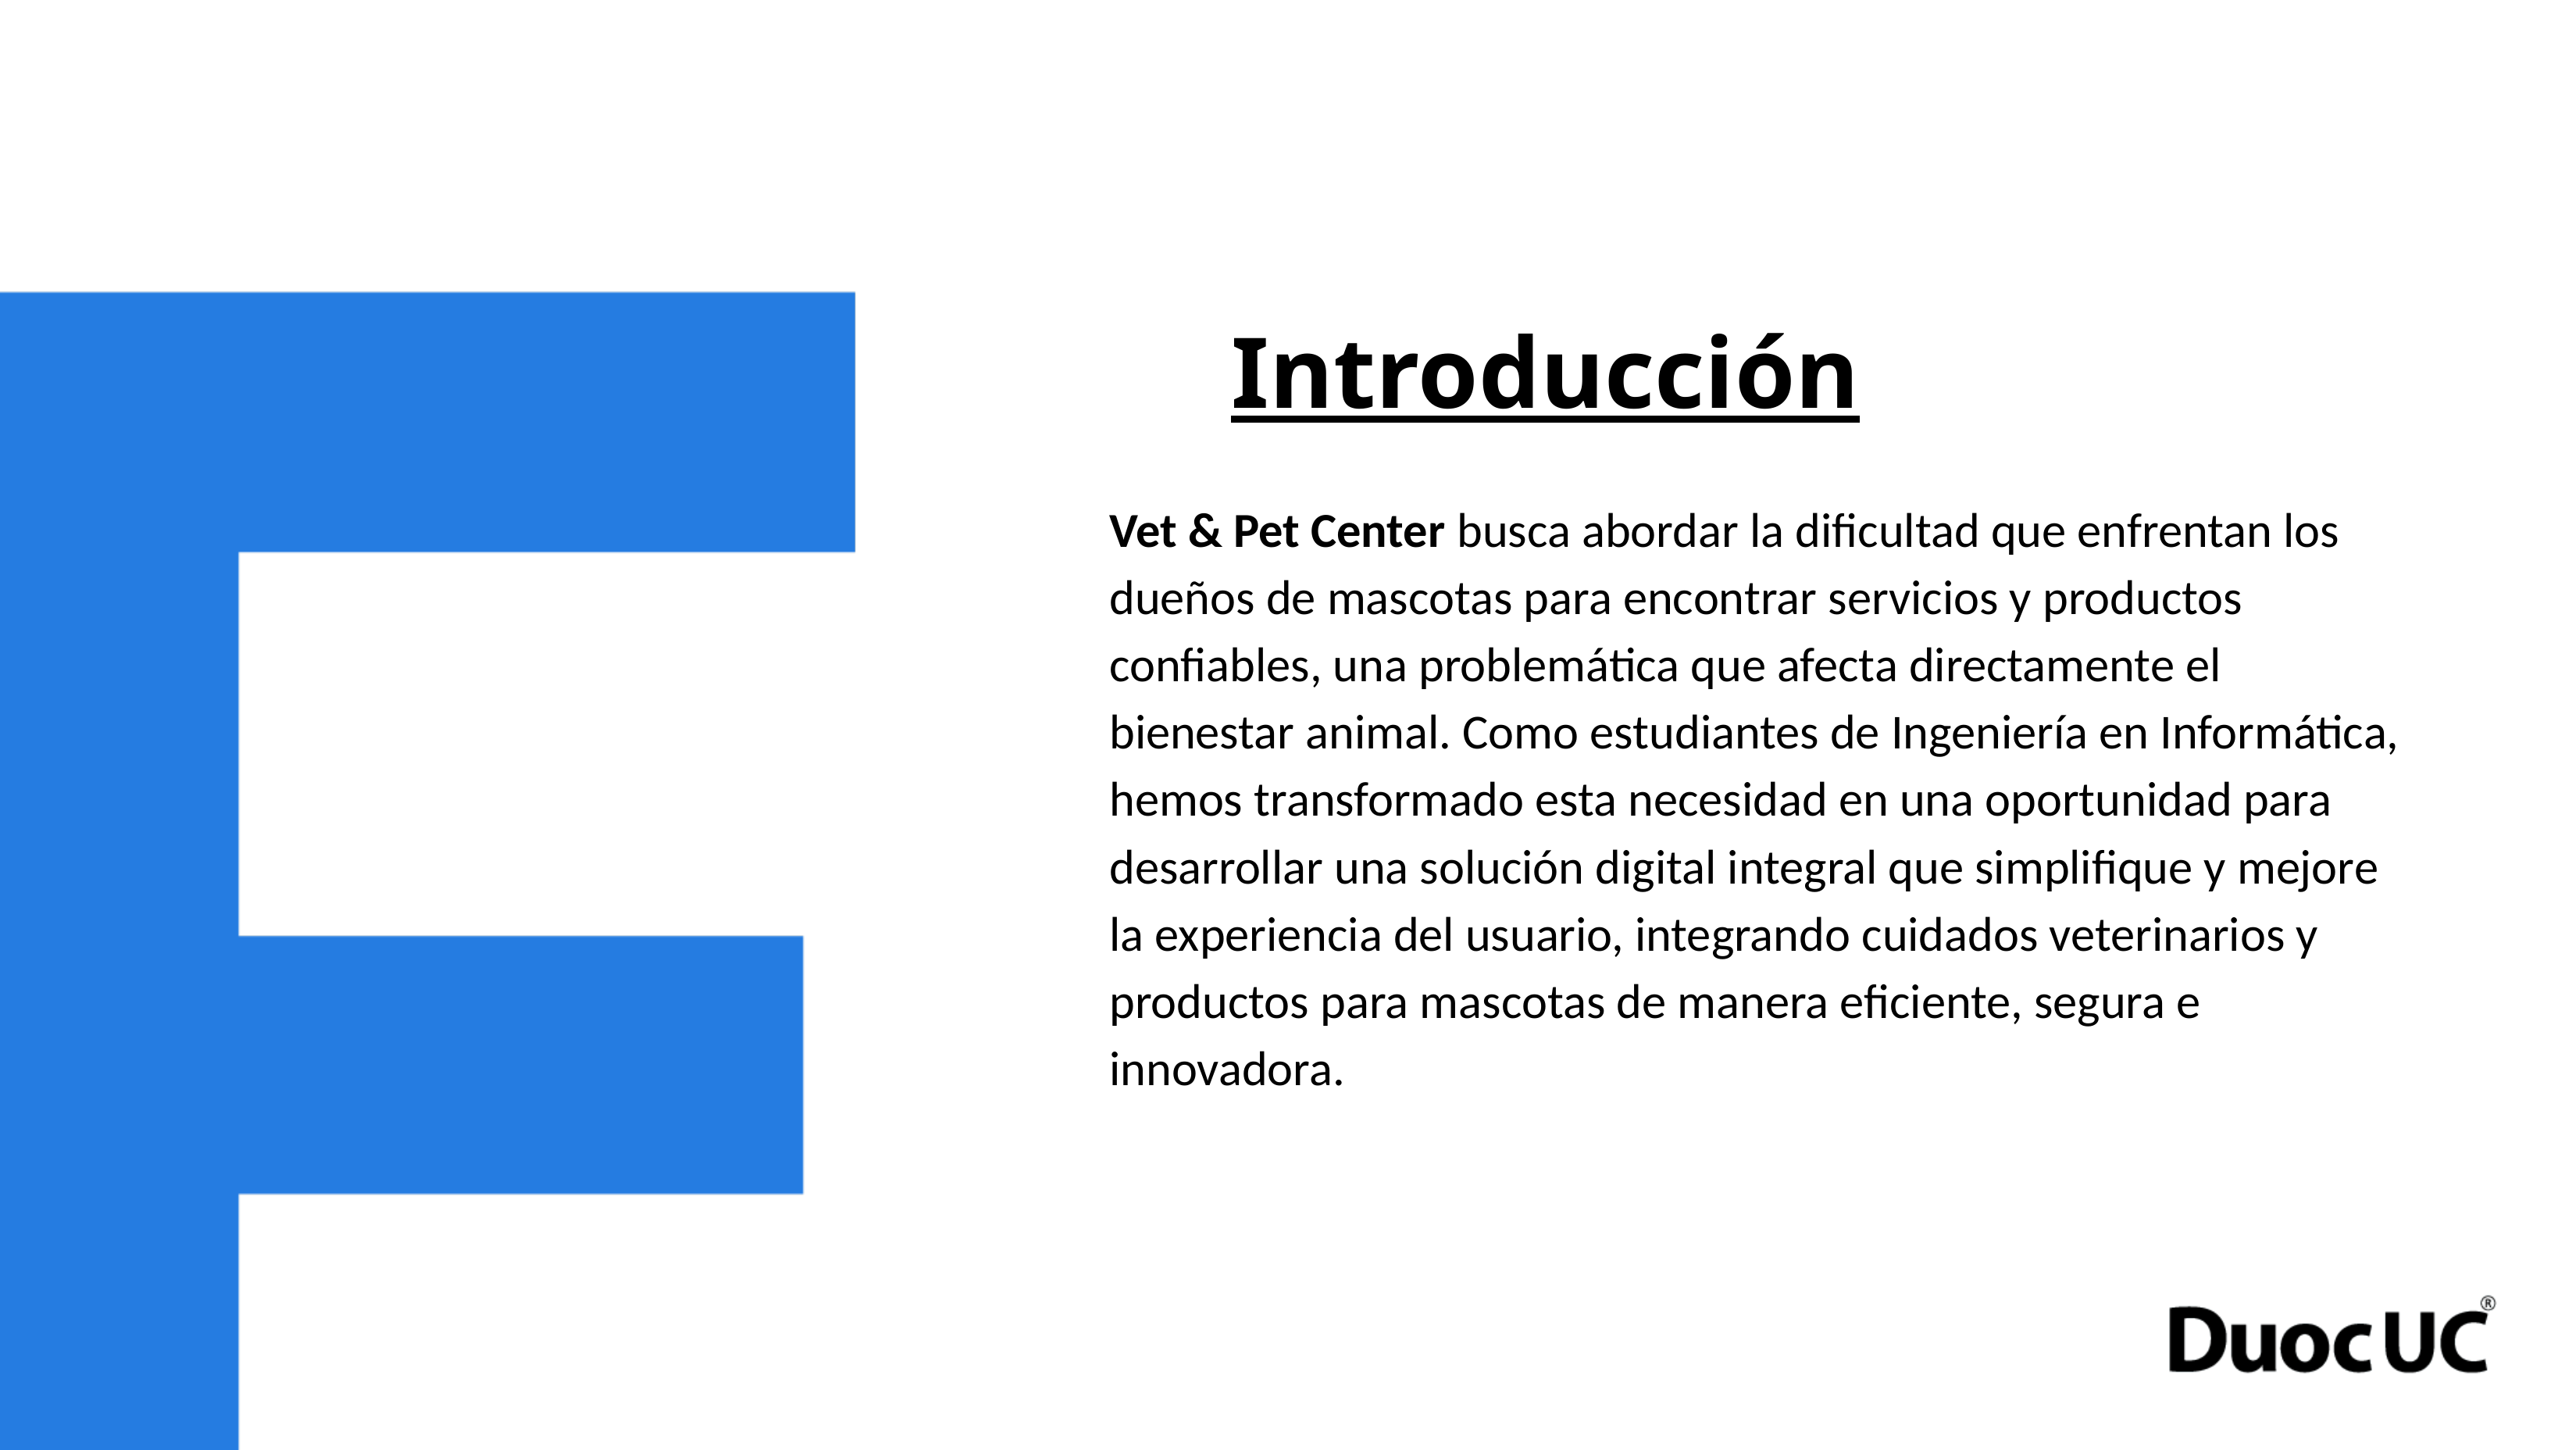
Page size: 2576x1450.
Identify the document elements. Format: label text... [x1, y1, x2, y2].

picture [0, 0, 2576, 1450]
text_box Introducción [1219, 305, 2284, 435]
text_box Vet & Pet Center busca abordar la dificultad que enfrentan los dueños de mascotas para encontrar servicios y productos confiables, una problemática que afecta directamente el bienestar animal. Como estudiantes de Ingeniería en Informática, hemos transformado esta necesidad en una oportunidad para desarrollar una solución digital integral que simplifique y mejore la experiencia del usuario, integrando cuidados veterinarios y productos para mascotas de manera eficiente, segura e innovadora. [1097, 477, 2424, 1285]
